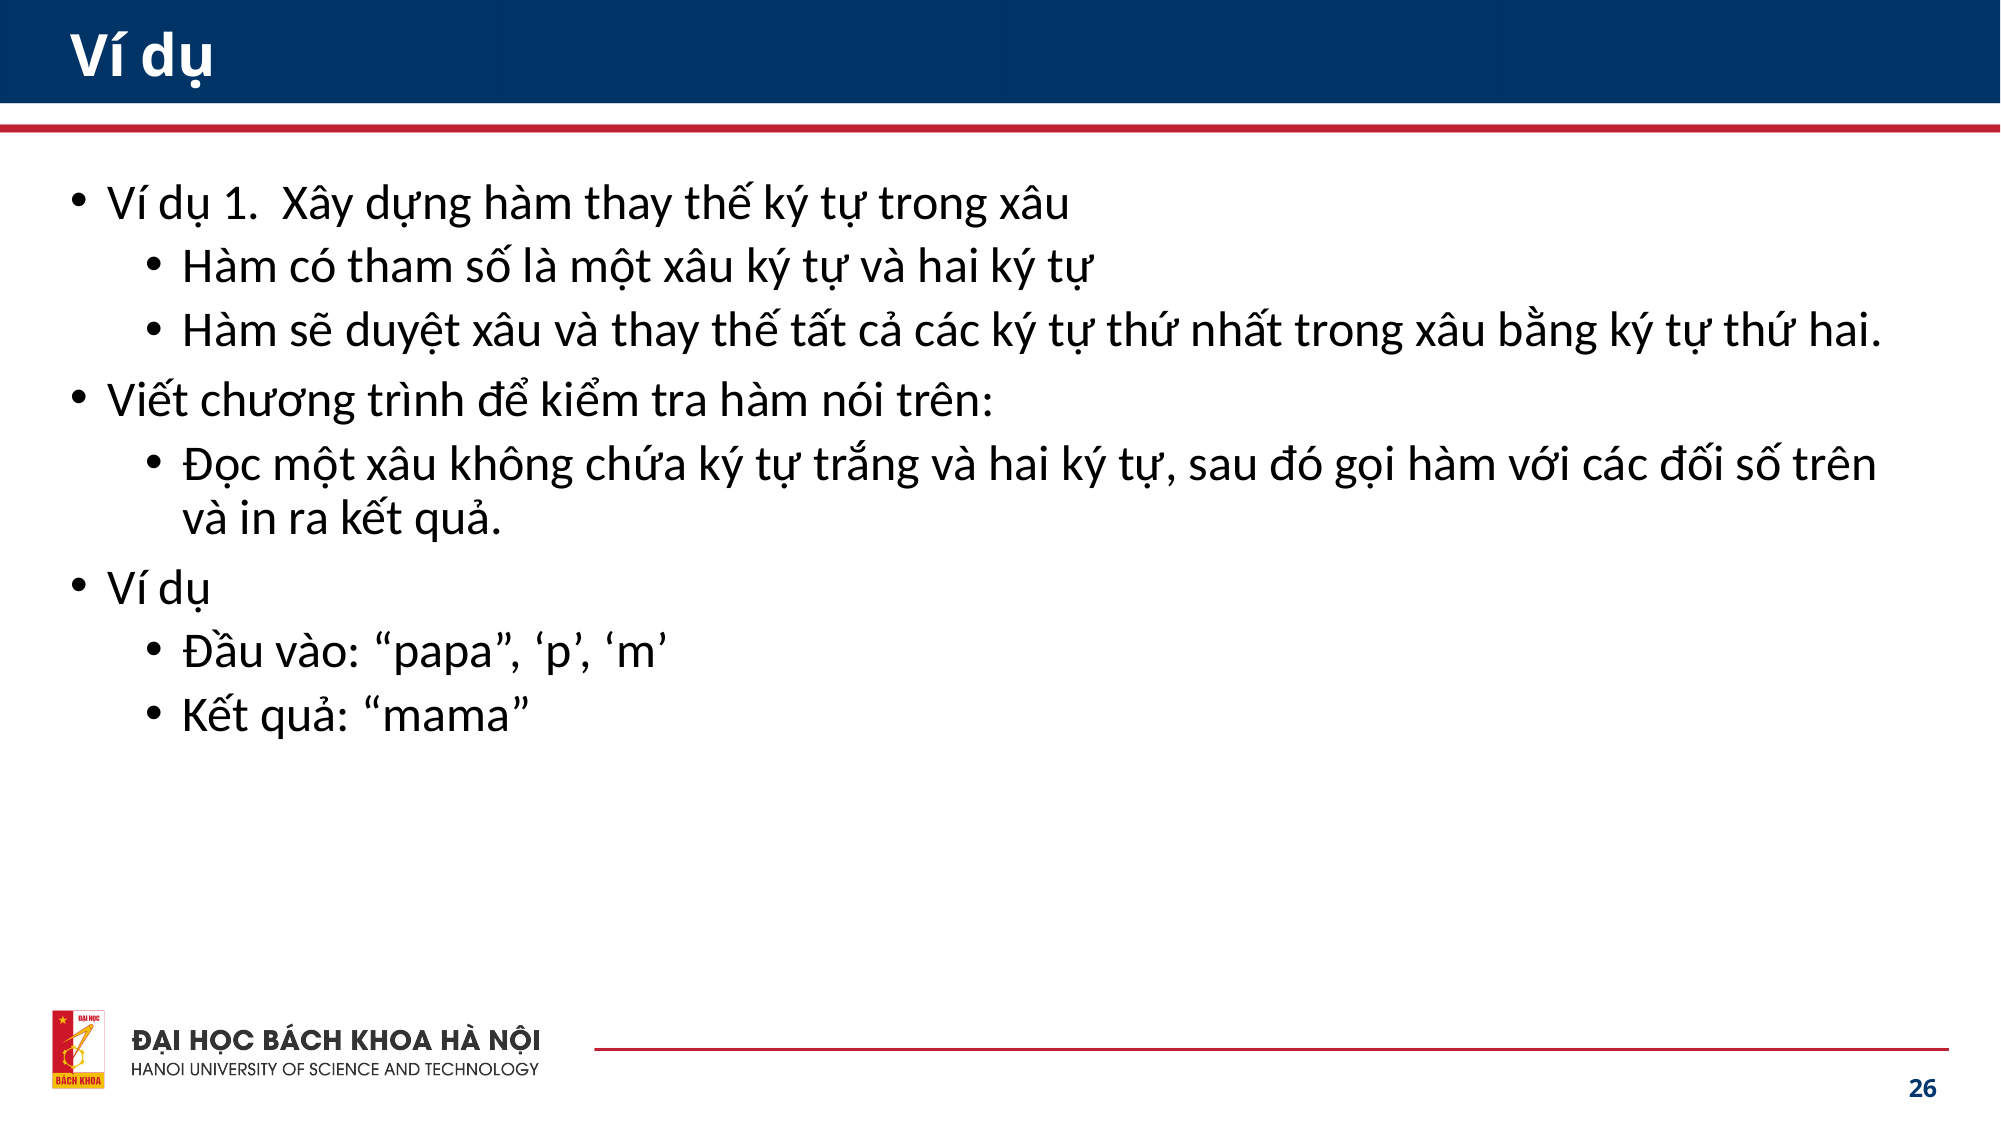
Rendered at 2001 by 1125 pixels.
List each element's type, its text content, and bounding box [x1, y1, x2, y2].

title Ví dụ [55, 18, 1945, 90]
list Ví dụ 1. Xây dựng hàm thay thế ký tự trong xâu Hàm có tham số là một xâu ký tự và hai ký tự Hàm sẽ duyệt xâu và thay thế tất cả các ký tự thứ nhất trong xâu bằng ký tự thứ hai. Viết chương trình để kiểm tra hàm nói trên: Đọc một xâu không chứa ký tự trắng và hai ký tự, sau đó gọi hàm với các đối số trên và in ra kết quả. Ví dụ Đầu vào: “papa”, ‘p’, ‘m’ Kết quả: “mama” [55, 173, 1945, 979]
slide_number 26 [1502, 1065, 1953, 1125]
picture [0, 0, 2001, 1125]
